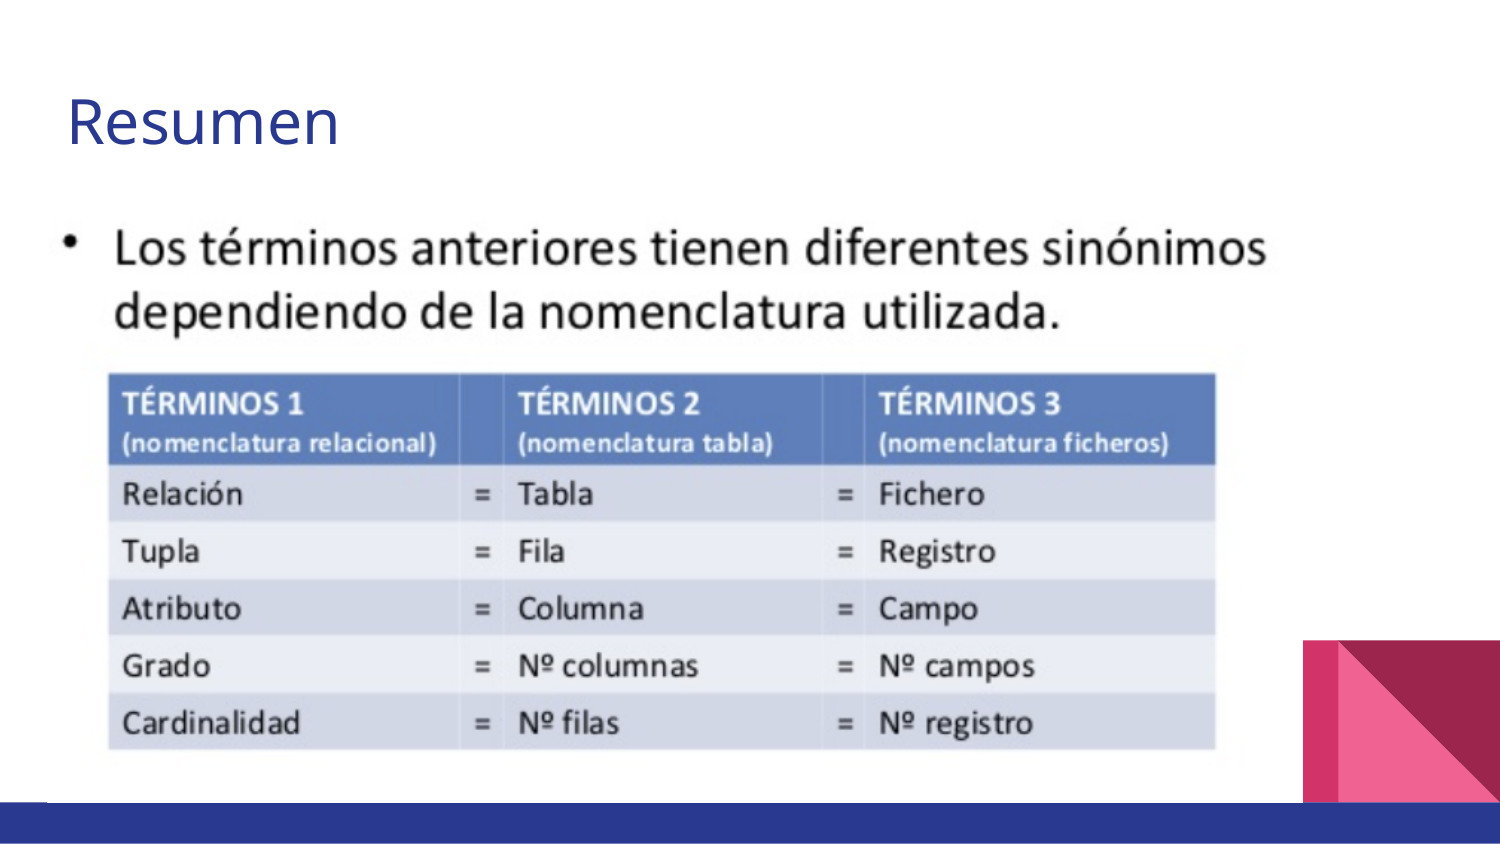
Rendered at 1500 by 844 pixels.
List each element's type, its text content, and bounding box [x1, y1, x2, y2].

title Resumen [51, 67, 1449, 167]
picture [46, 192, 1303, 803]
